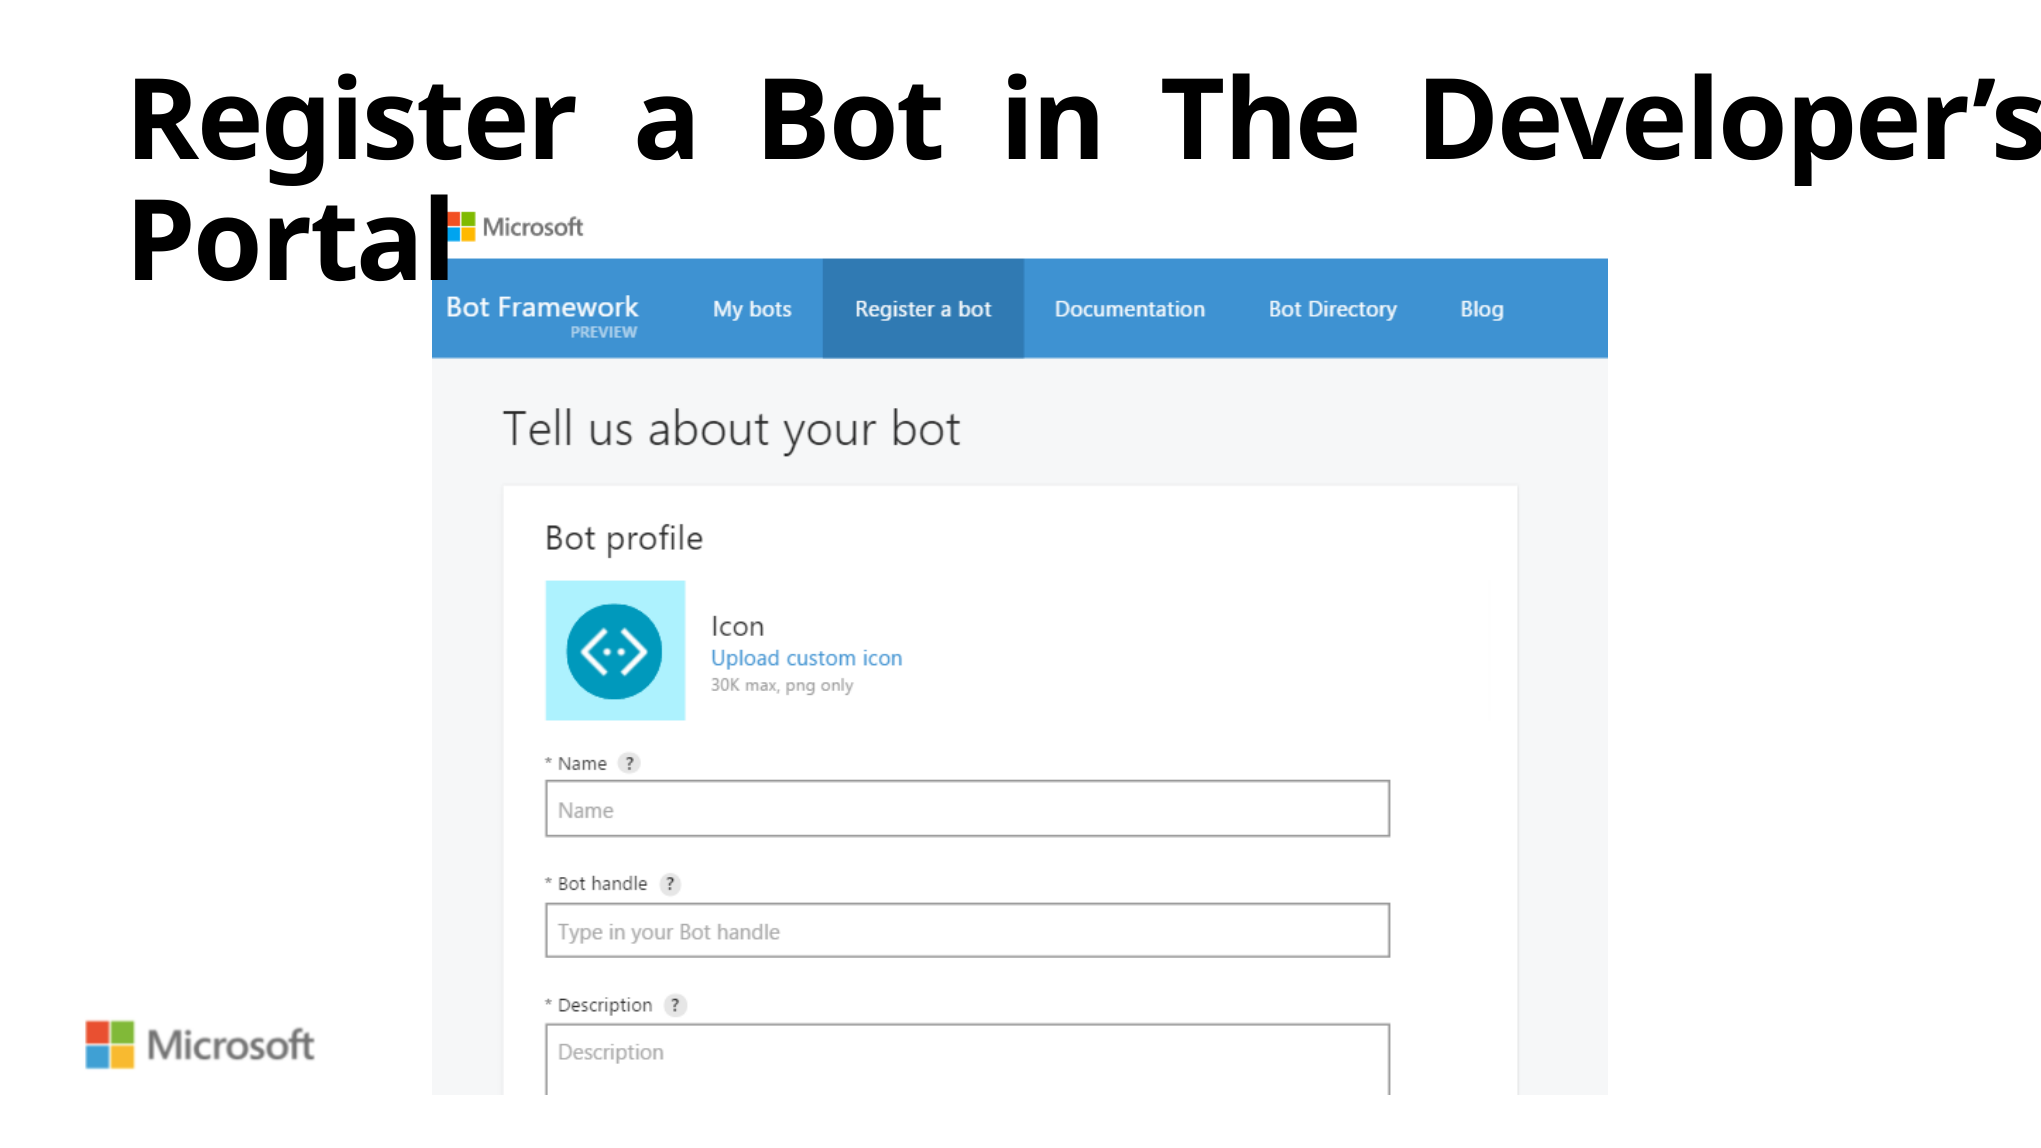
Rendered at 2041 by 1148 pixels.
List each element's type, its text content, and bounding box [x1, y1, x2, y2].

picture [57, 988, 333, 1087]
text_box Register a Bot in The Developer’s Portal [110, 54, 2041, 206]
picture [432, 198, 1608, 1095]
